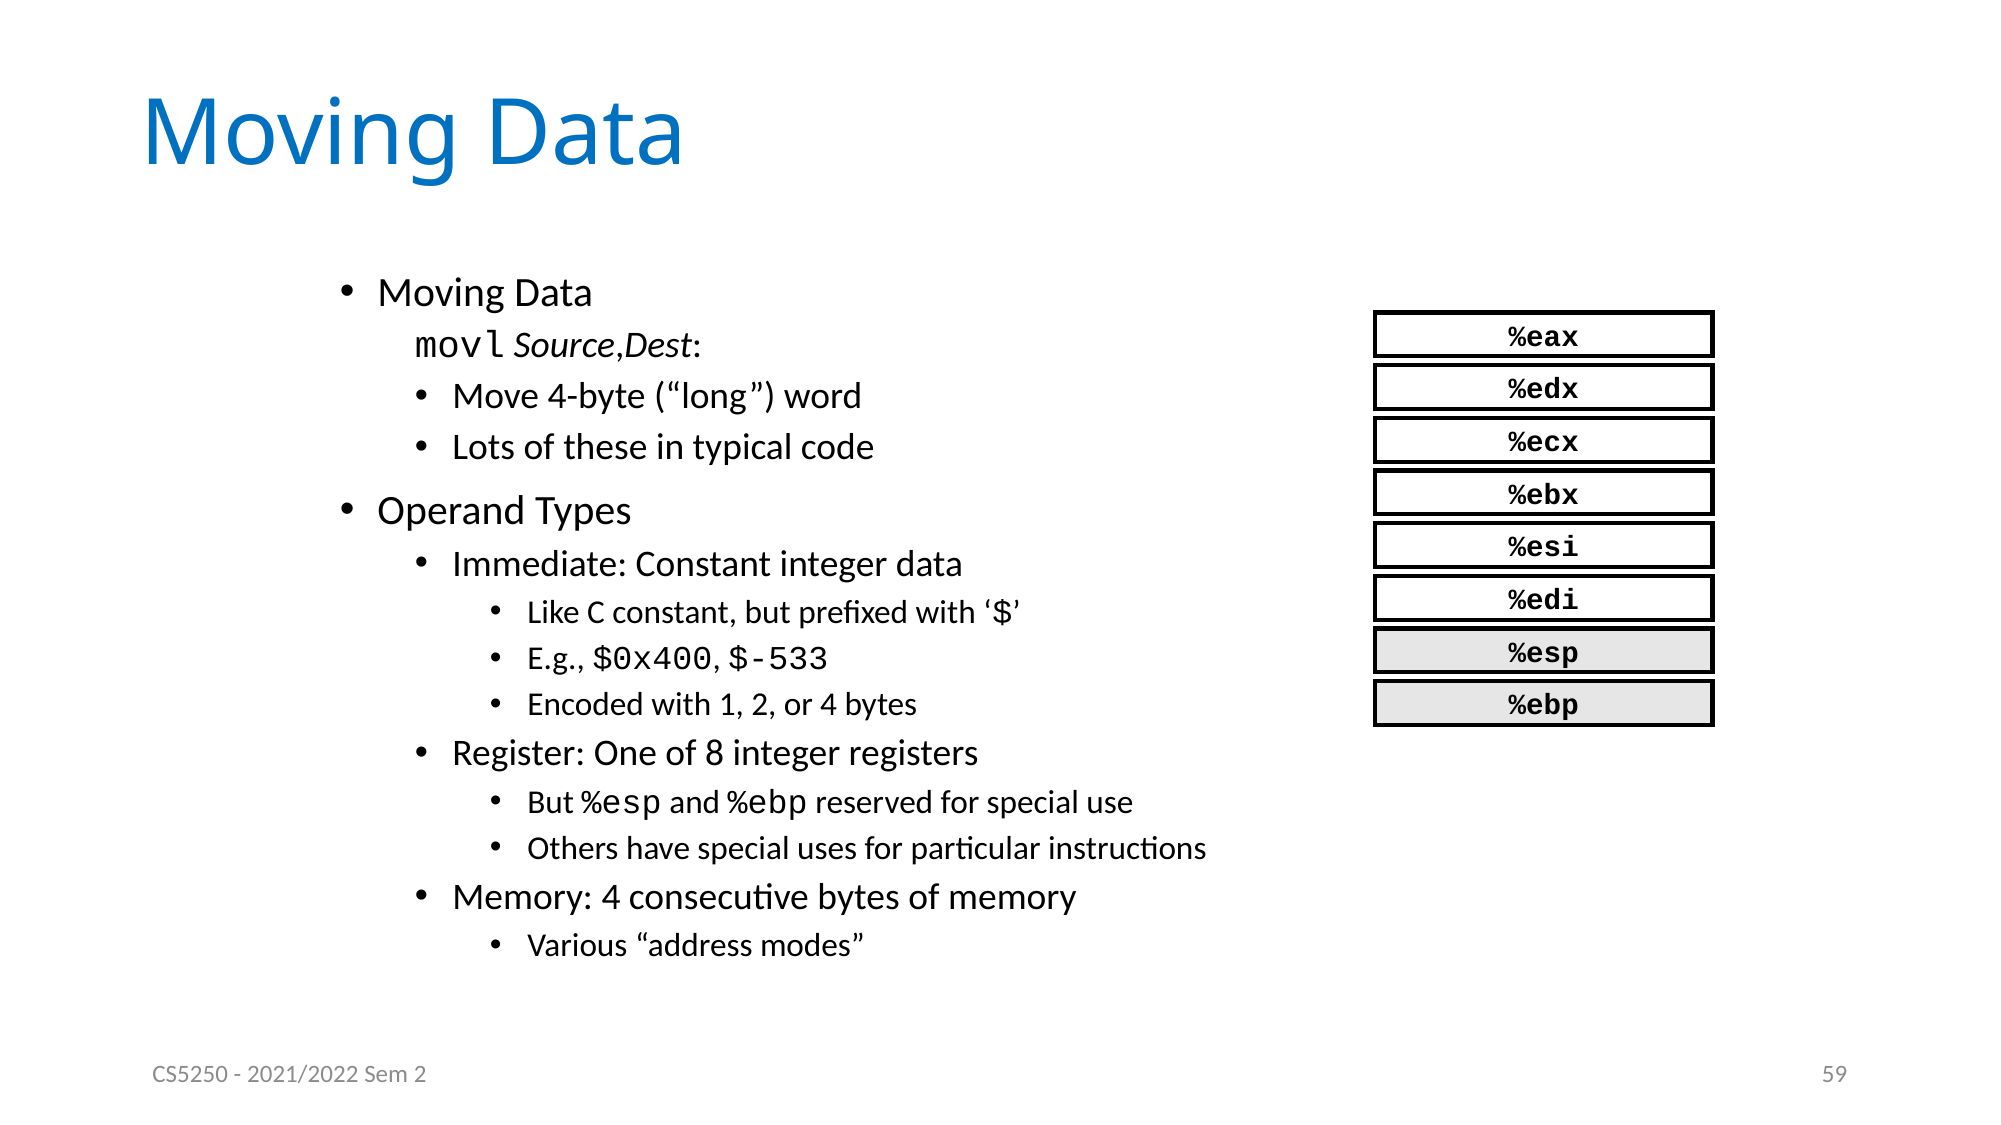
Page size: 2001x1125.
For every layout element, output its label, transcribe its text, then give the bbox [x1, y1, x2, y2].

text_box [1374, 312, 1713, 725]
title Moving Data [125, 65, 1468, 204]
slide_number 59 [1412, 1042, 1863, 1103]
slide_number CS5250 - 2021/2022 Sem 2 [137, 1042, 588, 1103]
list Moving Data movl Source,Dest: Move 4-byte (“long”) word Lots of these in typical code Operand Types Immediate: Constant integer data Like C constant, but prefixed with ‘$’ E.g., $0x400, $-533 Encoded with 1, 2, or 4 bytes Register: One of 8 integer registers But %esp and %ebp reserved for special use Others have special uses for particular instructions Memory: 4 consecutive bytes of memory Various “address modes” [324, 262, 1591, 1005]
